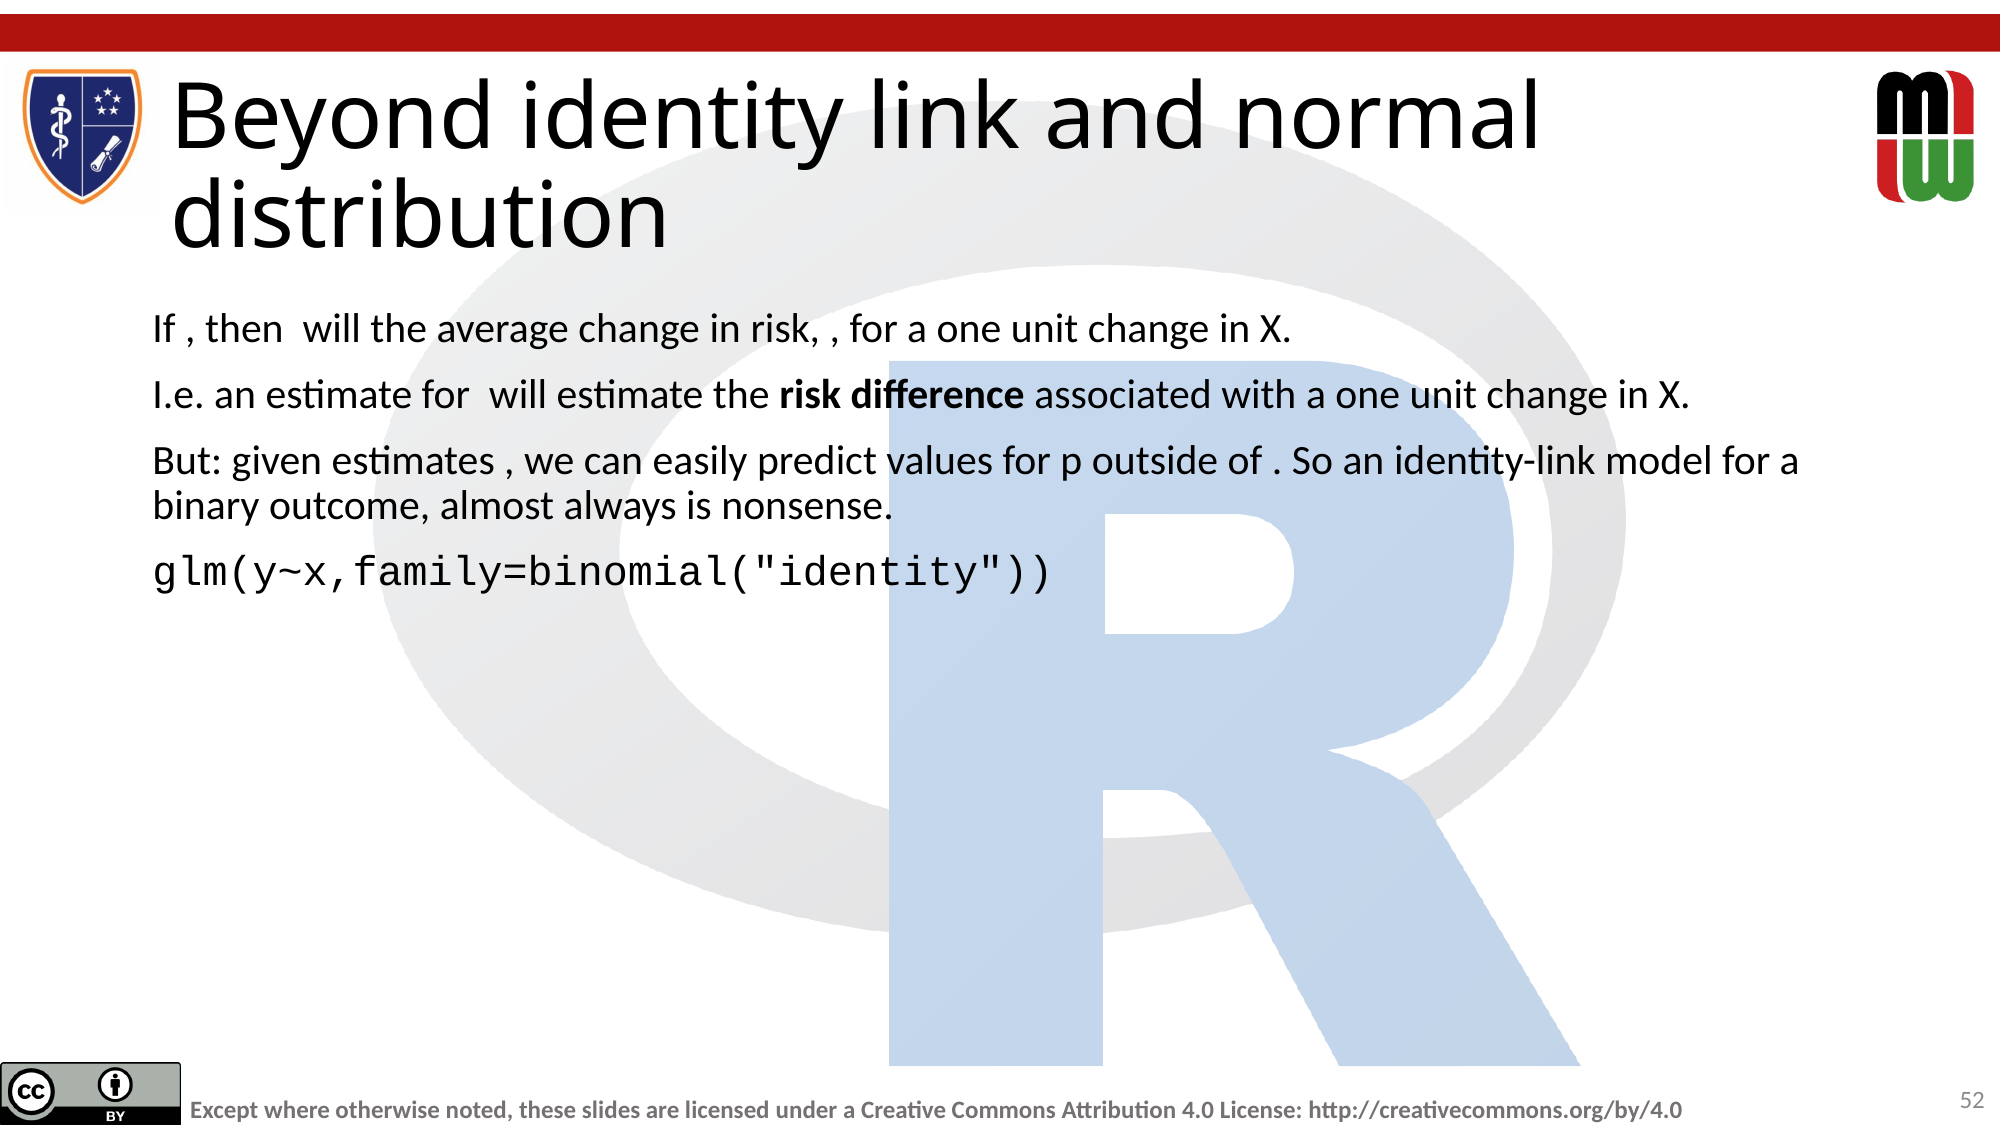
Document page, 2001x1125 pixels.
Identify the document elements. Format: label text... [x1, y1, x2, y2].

picture [0, 1062, 181, 1125]
title Beyond identity link and normal distribution [155, 59, 1851, 278]
slide_number 52 [1550, 1073, 2000, 1125]
picture [4, 59, 155, 213]
